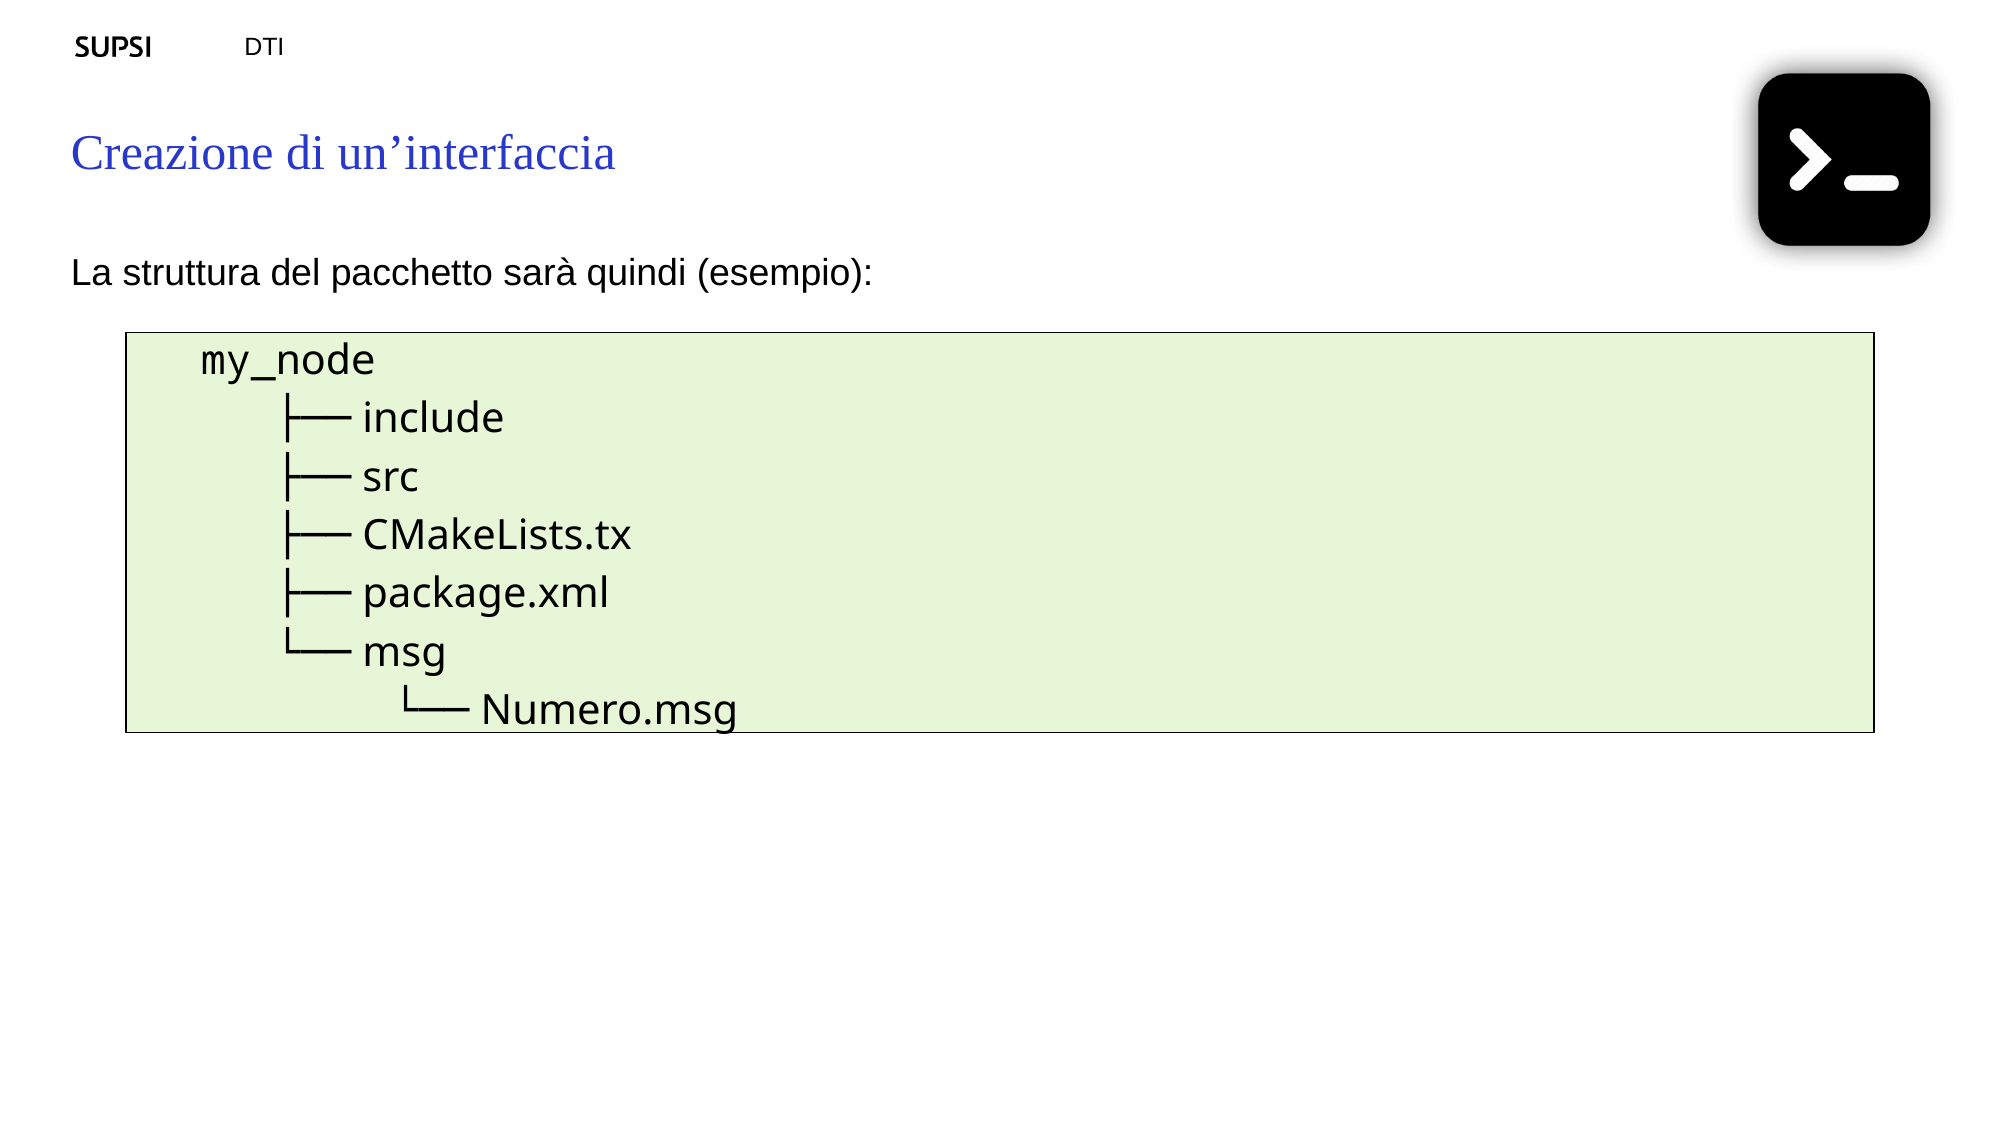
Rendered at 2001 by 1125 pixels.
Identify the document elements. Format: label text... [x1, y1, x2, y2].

picture [1755, 69, 1933, 249]
list La struttura del pacchetto sarà quindi (esempio): [70, 248, 1930, 1024]
picture [75, 34, 153, 57]
title Creazione di un’interfaccia [70, 119, 1733, 238]
text_box my_node ├── include ├── src ├── CMakeLists.tx ├── package.xml └── msg └── Numero.msg [125, 332, 1875, 733]
